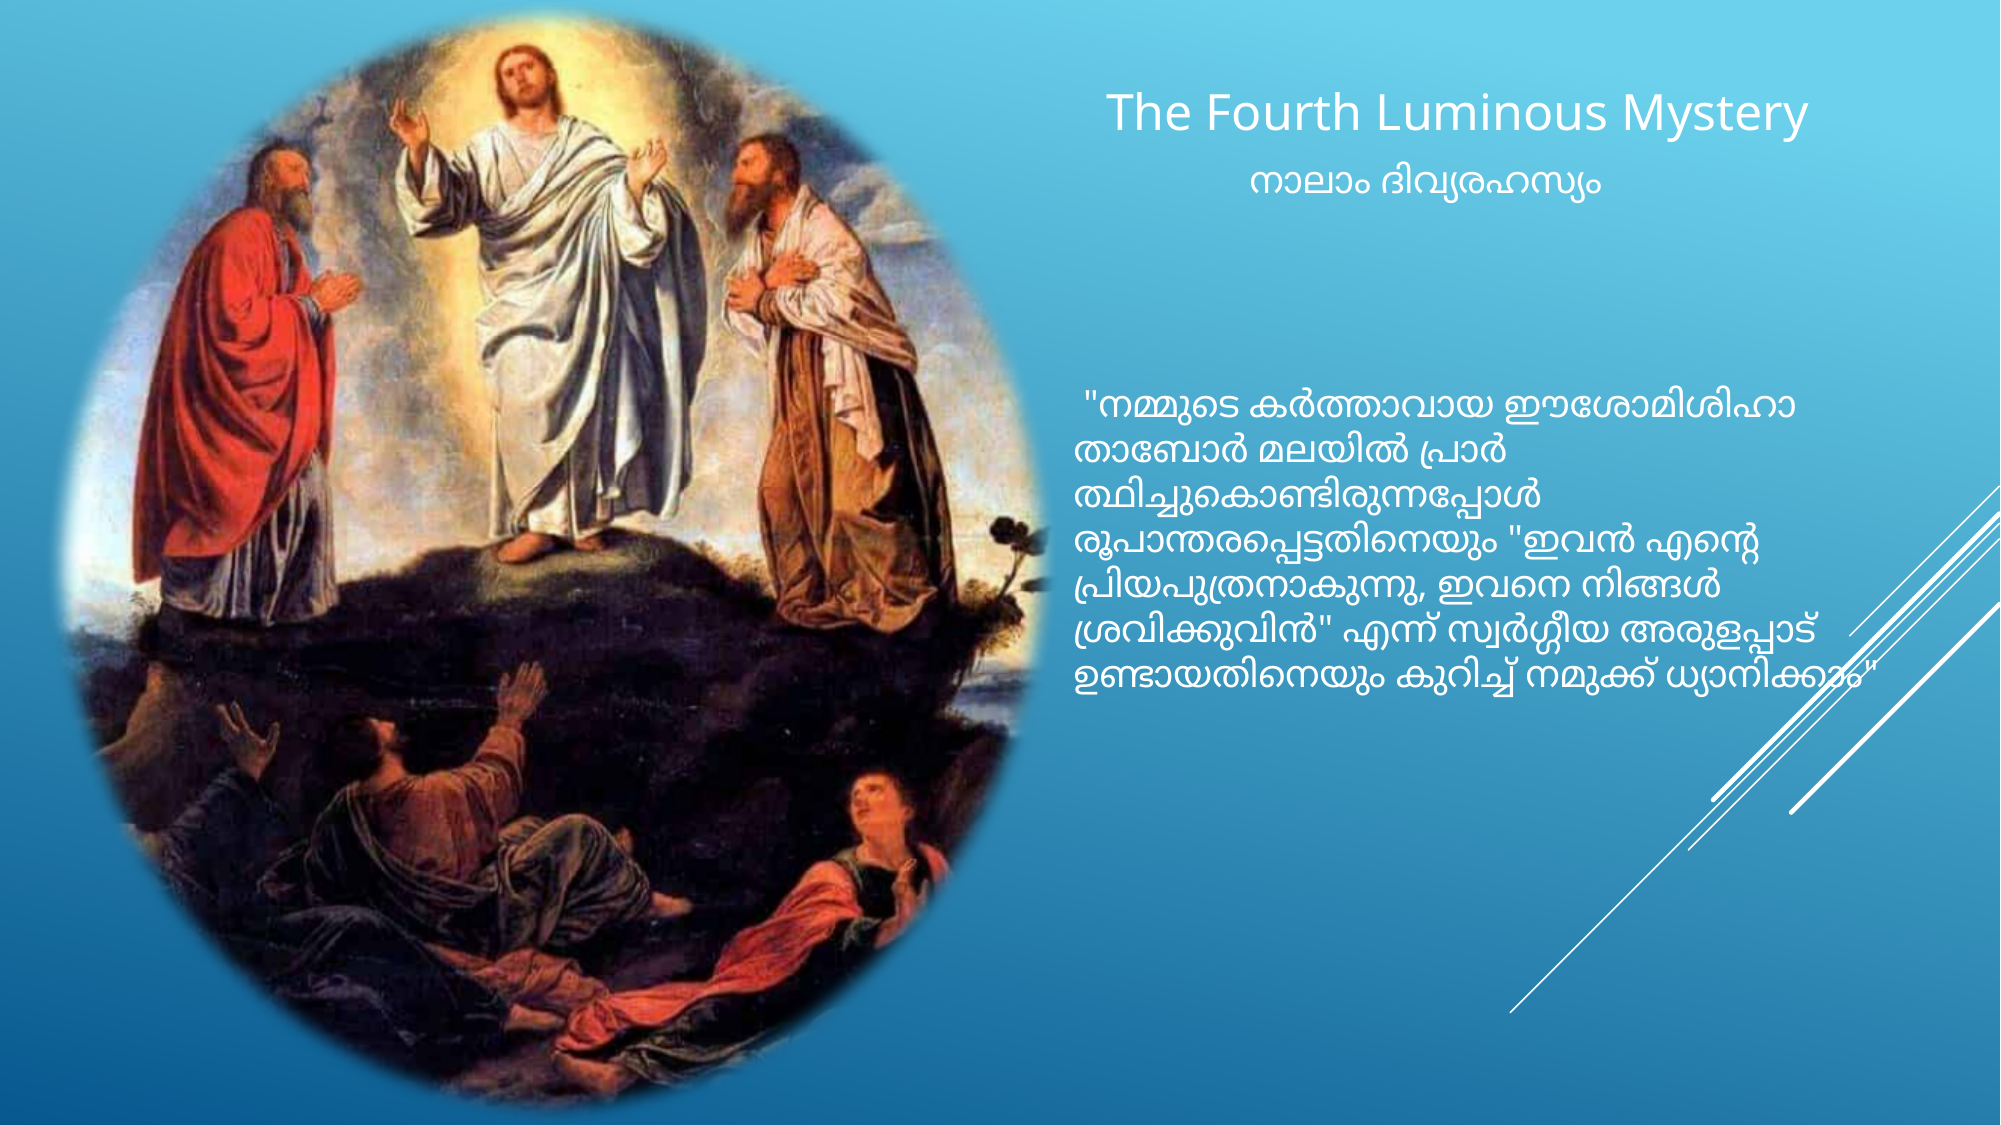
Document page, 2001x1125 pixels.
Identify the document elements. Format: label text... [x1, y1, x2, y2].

text_box The Fourth Luminous Mystery [1091, 72, 1889, 148]
text_box "നമ്മുടെ കര്‍ത്താവായ ഈശോമിശിഹാ താബോര്‍ മലയില്‍ പ്രാര്‍ത്ഥിച്ചുകൊണ്ടിരുന്നപ്പോള്‍ രൂപാന്തരപ്പെട്ടതിനെയും "ഇവന്‍ എന്‍റെ പ്രിയപുത്രനാകുന്നു, ഇവനെ നിങ്ങള്‍ ശ്രവിക്കുവിന്‍" എന്ന്‌ സ്വര്‍ഗ്ഗീയ അരുളപ്പാട് ഉണ്ടായതിനെയും കുറിച്ച് നമുക്ക് ധ്യാനിക്കാം" [1059, 373, 1977, 703]
picture [45, 0, 1059, 1125]
text_box നാലാം ദിവ്യരഹസ്യം [1234, 148, 1746, 209]
